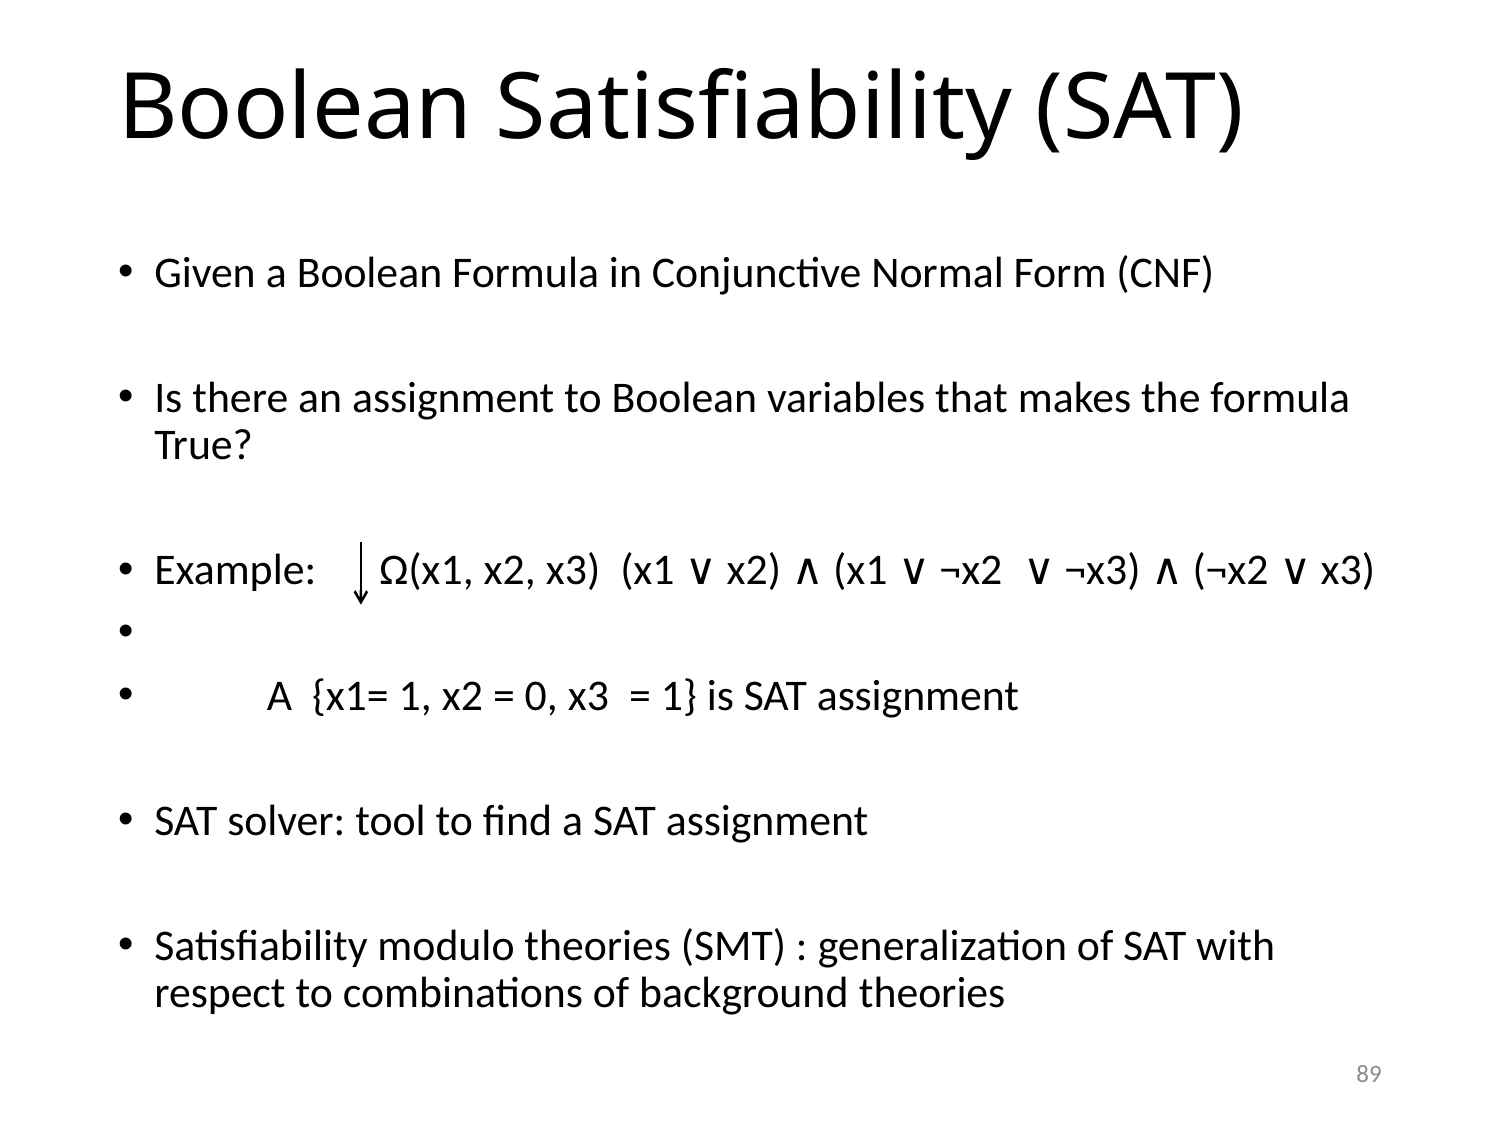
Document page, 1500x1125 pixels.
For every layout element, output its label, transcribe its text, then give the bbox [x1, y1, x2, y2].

slide_number 89 [1059, 1042, 1397, 1103]
title Boolean Satisfiability (SAT) [103, 0, 1397, 218]
